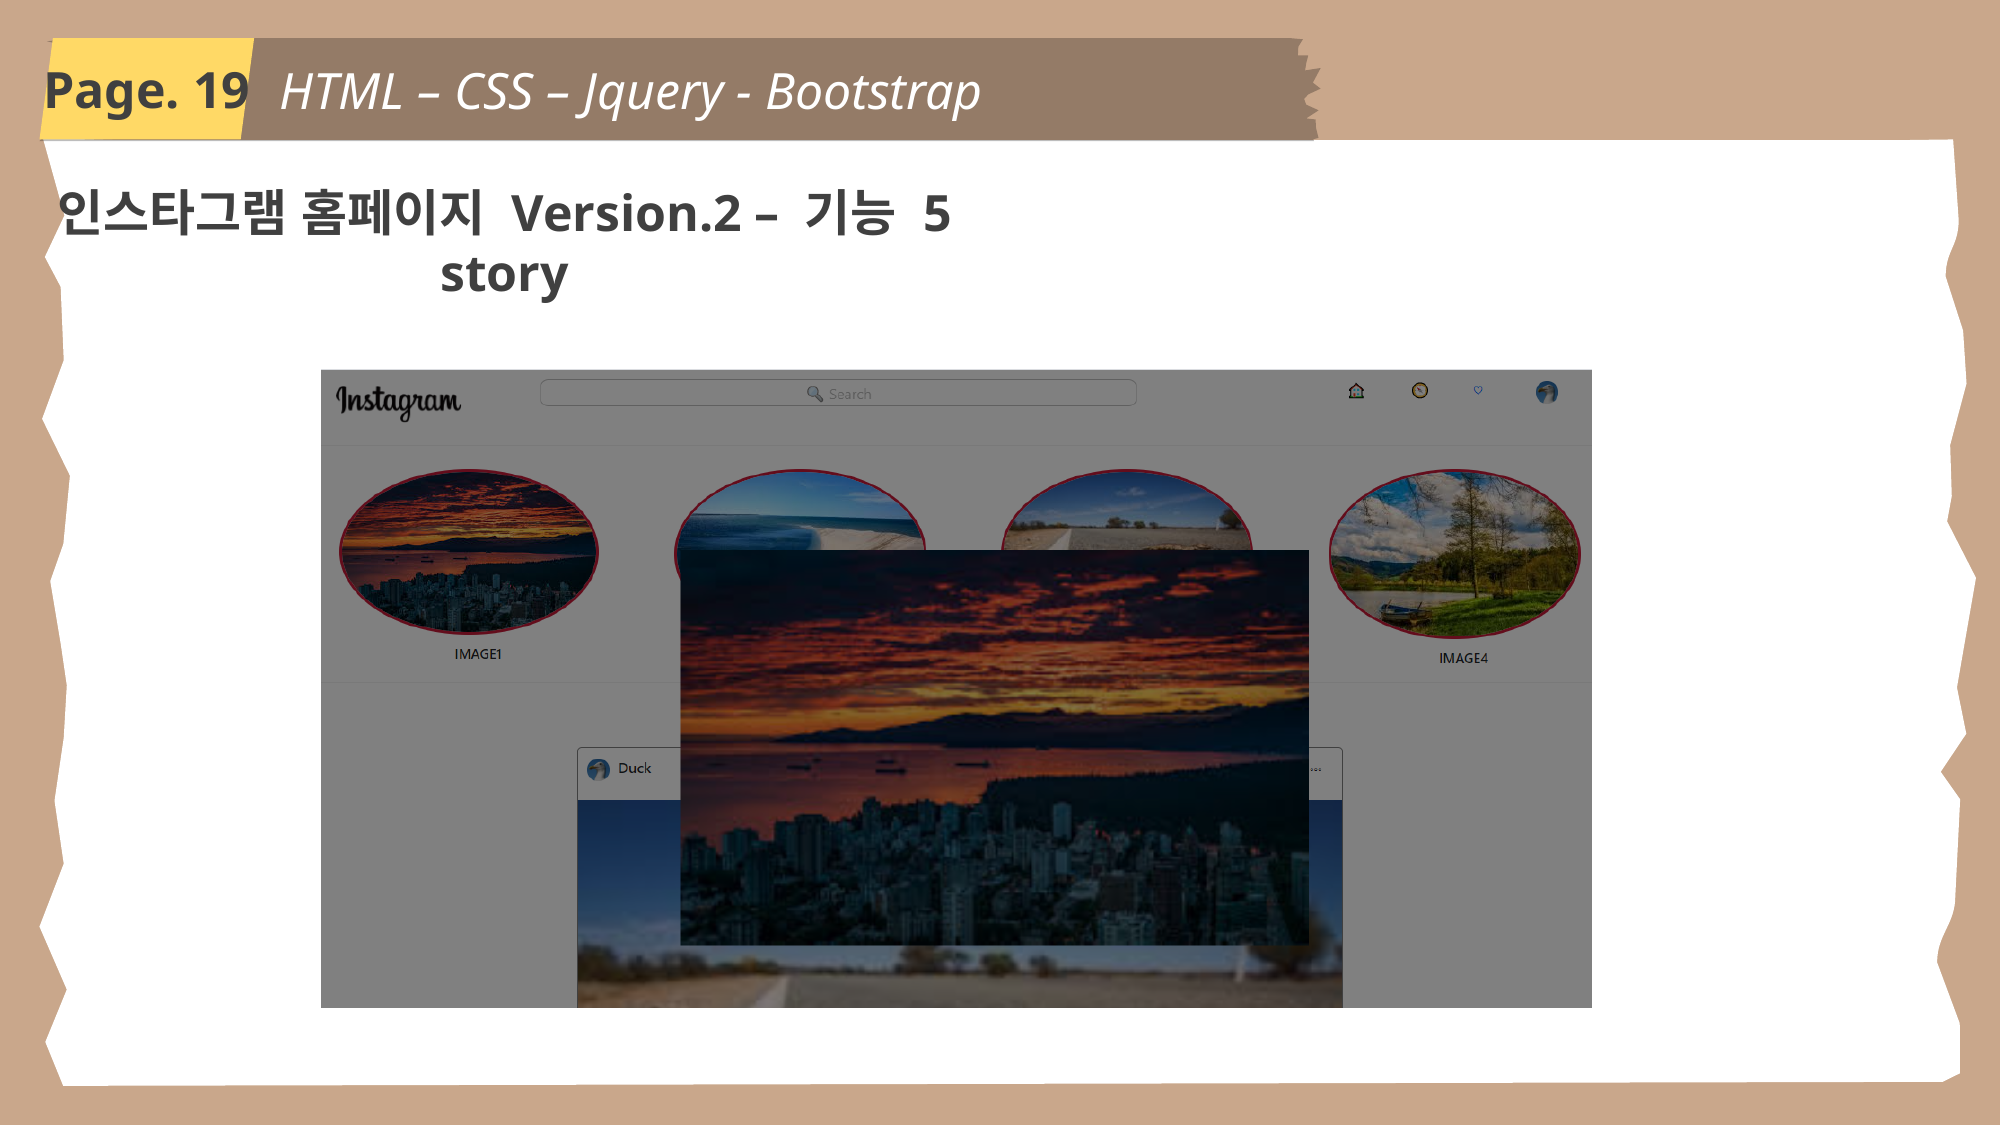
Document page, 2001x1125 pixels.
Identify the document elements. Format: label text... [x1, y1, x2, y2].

picture [321, 369, 1592, 1008]
text_box HTML – CSS – Jquery - Bootstrap [37, 37, 1323, 143]
text_box Page. 19 [38, 37, 256, 141]
text_box 인스타그램 홈페이지 Version.2 – 기능 5 story [396, 189, 614, 293]
text_box [38, 138, 1978, 1087]
